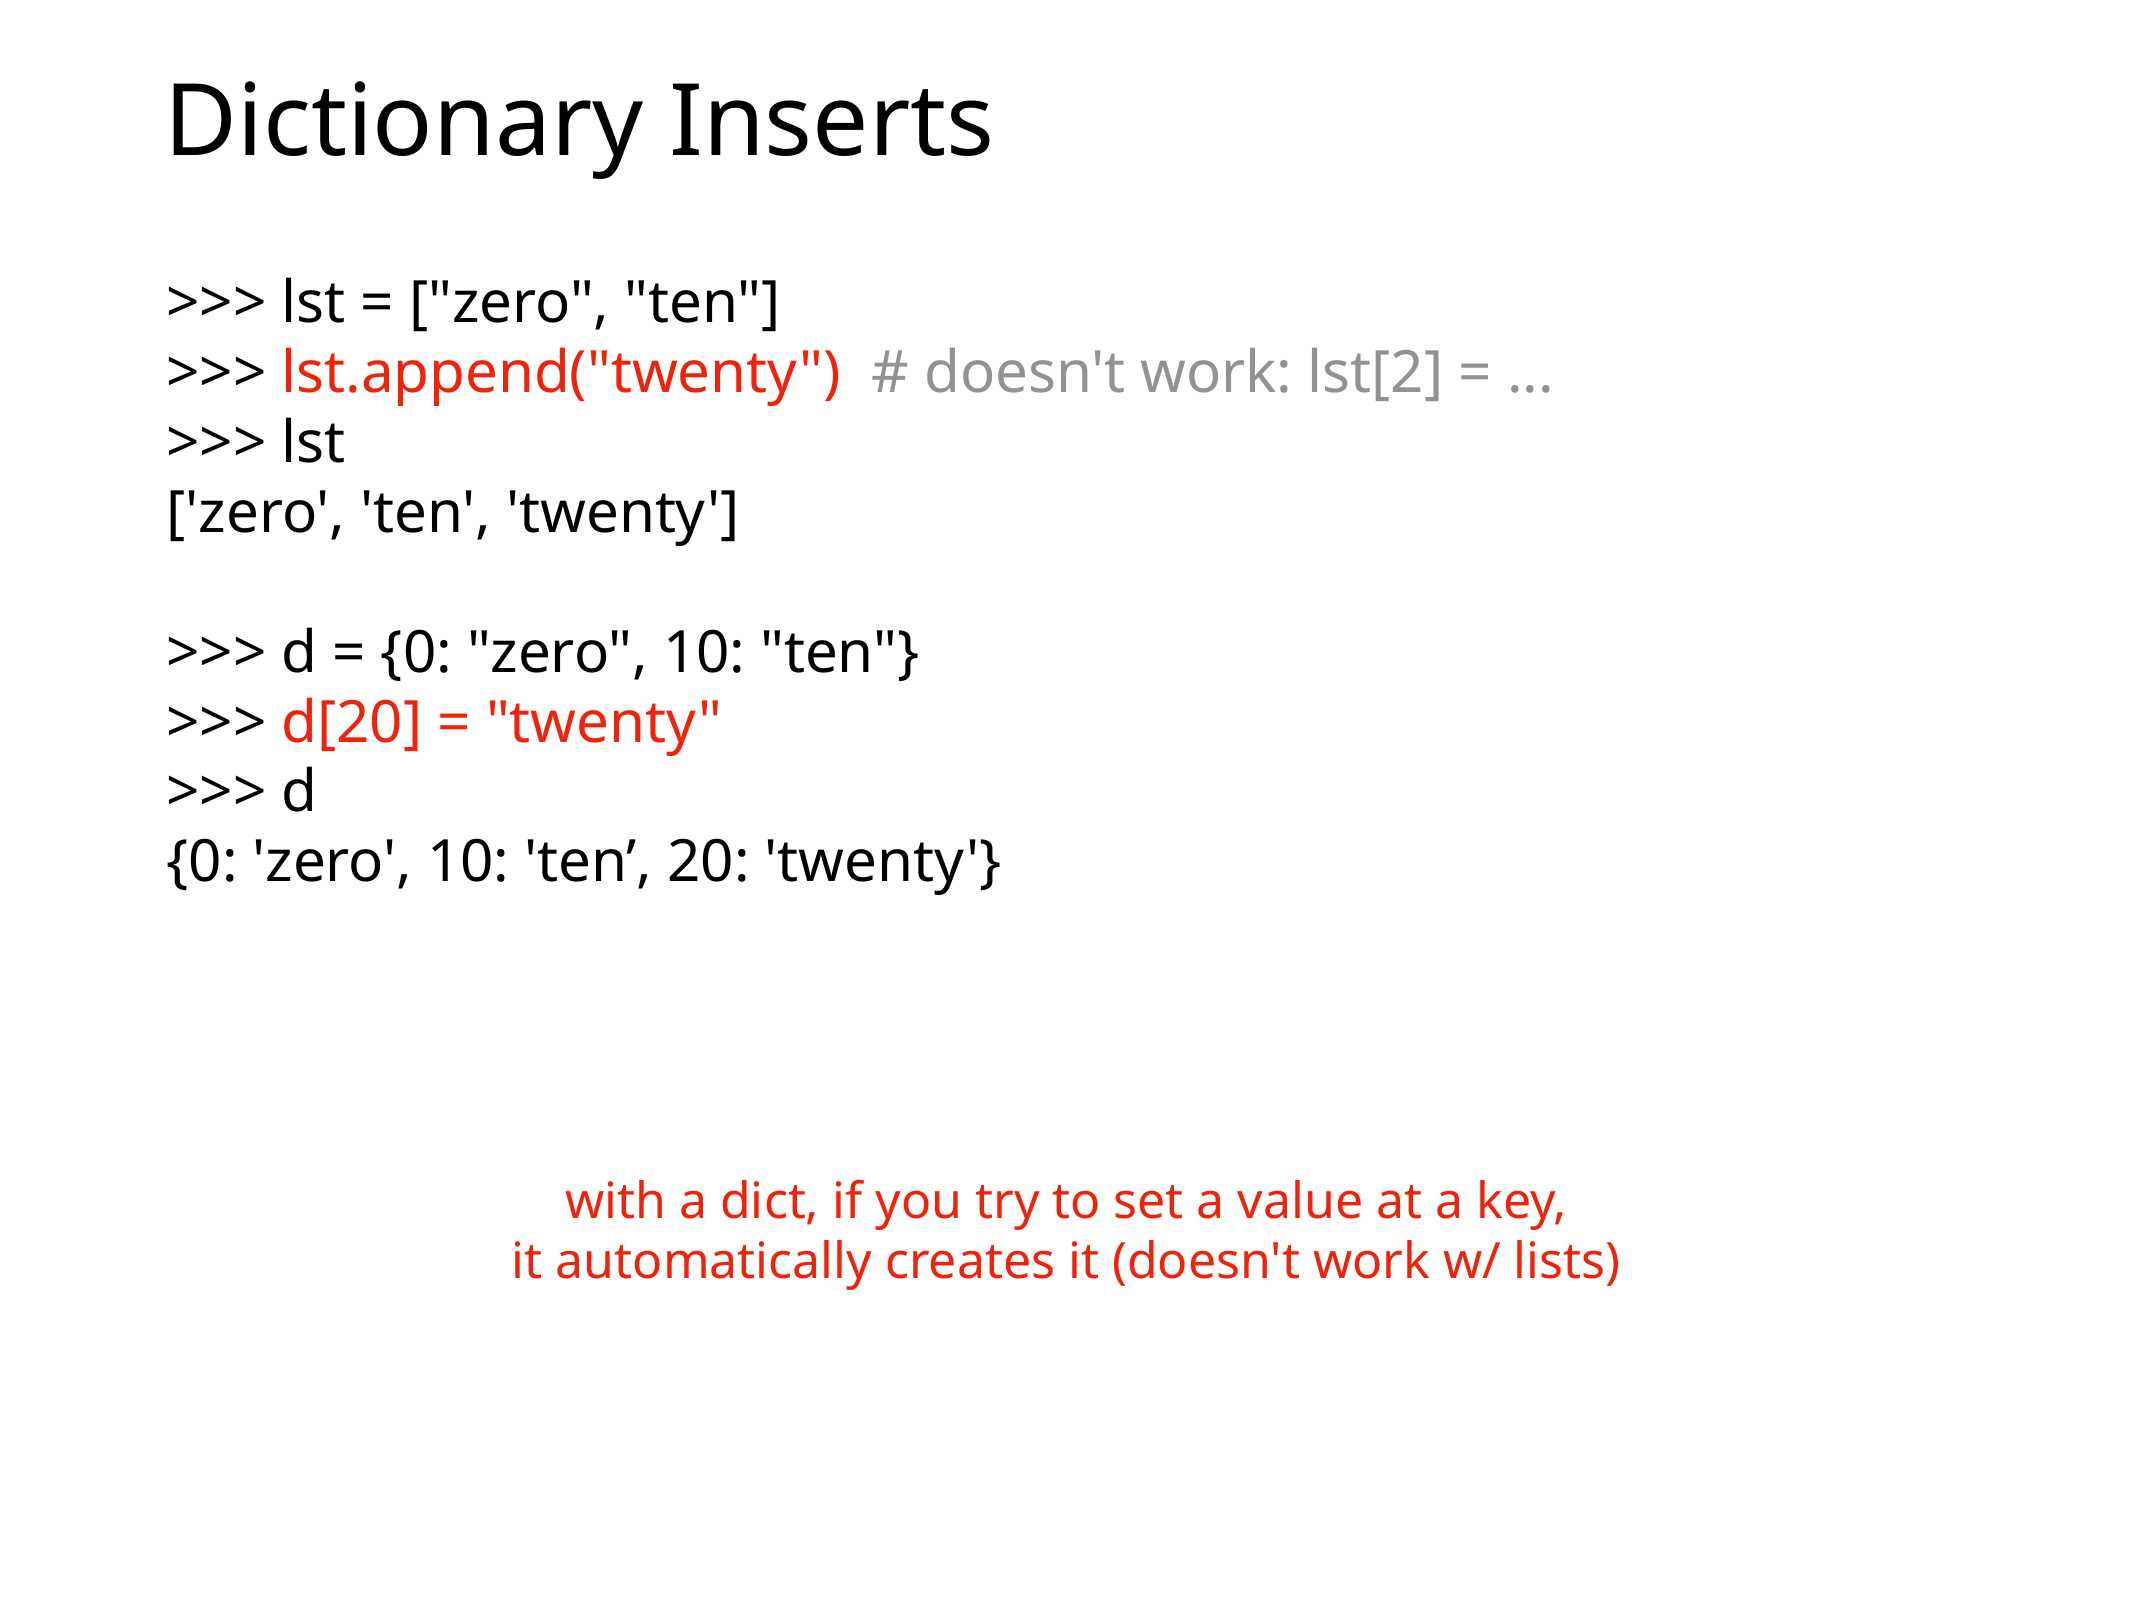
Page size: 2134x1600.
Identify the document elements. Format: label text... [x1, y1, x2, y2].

text_box >>> lst = ["zero", "ten"] >>> lst.append("twenty") # doesn't work: lst[2] = ... >>> lst ['zero', 'ten', 'twenty'] >>> d = {0: "zero", 10: "ten"} >>> d[20] = "twenty" >>> d {0: 'zero', 10: 'ten’, 20: 'twenty'} [158, 256, 2112, 1273]
title Dictionary Inserts [155, 41, 1978, 191]
text_box with a dict, if you try to set a value at a key, it automatically creates it (doesn't work w/ lists) [503, 1160, 1630, 1297]
